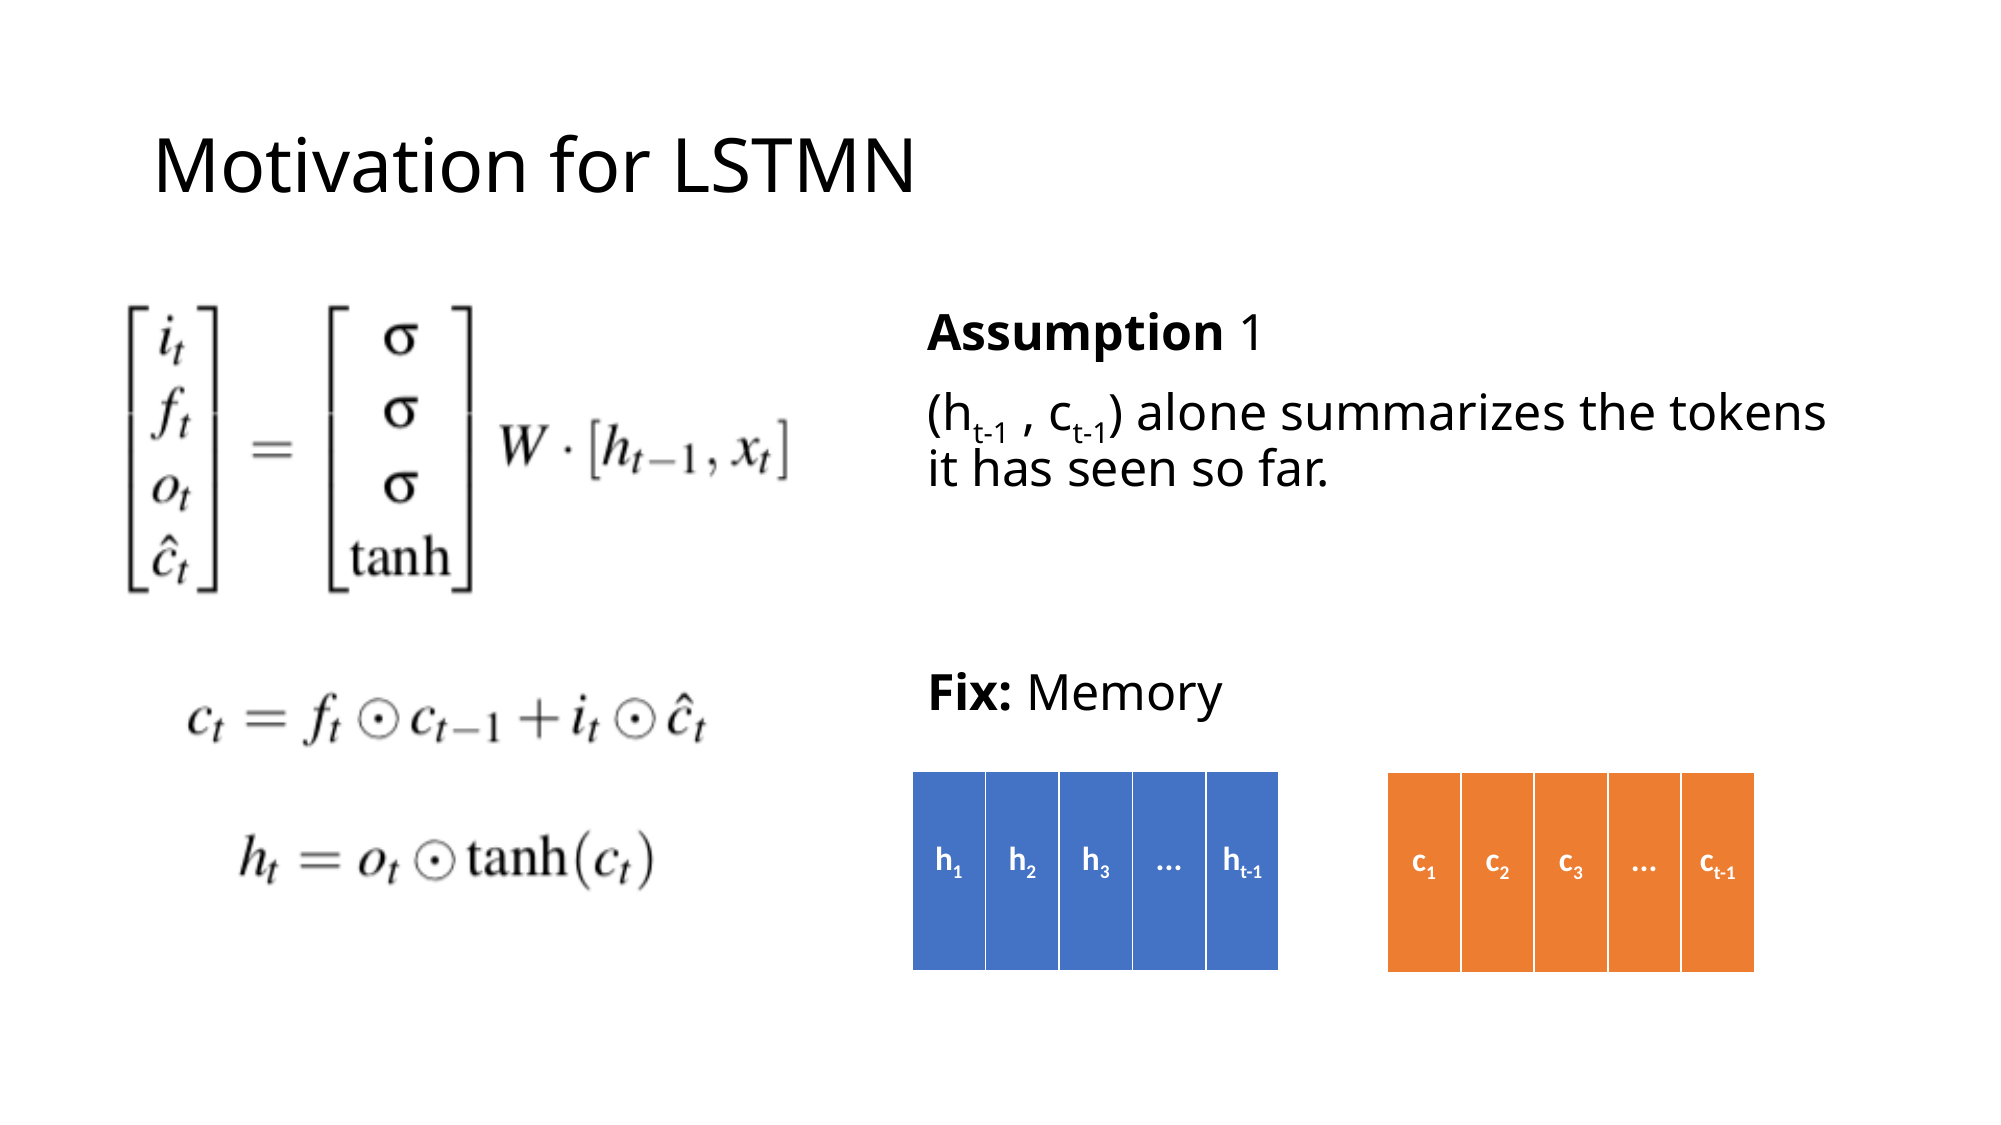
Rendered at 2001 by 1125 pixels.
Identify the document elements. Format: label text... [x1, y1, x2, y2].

table_header h1 [913, 772, 985, 970]
table_header h3 [1060, 772, 1132, 970]
title Motivation for LSTMN [137, 59, 1863, 278]
table_header ... [1609, 773, 1680, 972]
table_header ht-1 [1207, 772, 1278, 970]
table_header c2 [1462, 773, 1533, 972]
table_header h2 [986, 772, 1058, 970]
picture [89, 277, 819, 922]
table_header ... [1133, 772, 1205, 970]
table_header c1 [1388, 773, 1460, 972]
table_header ct-1 [1682, 773, 1754, 972]
list Assumption 1 (ht-1 , ct-1) alone summarizes the tokens it has seen so far. Fix: Memory [912, 299, 1863, 1125]
table_header c3 [1535, 773, 1607, 972]
